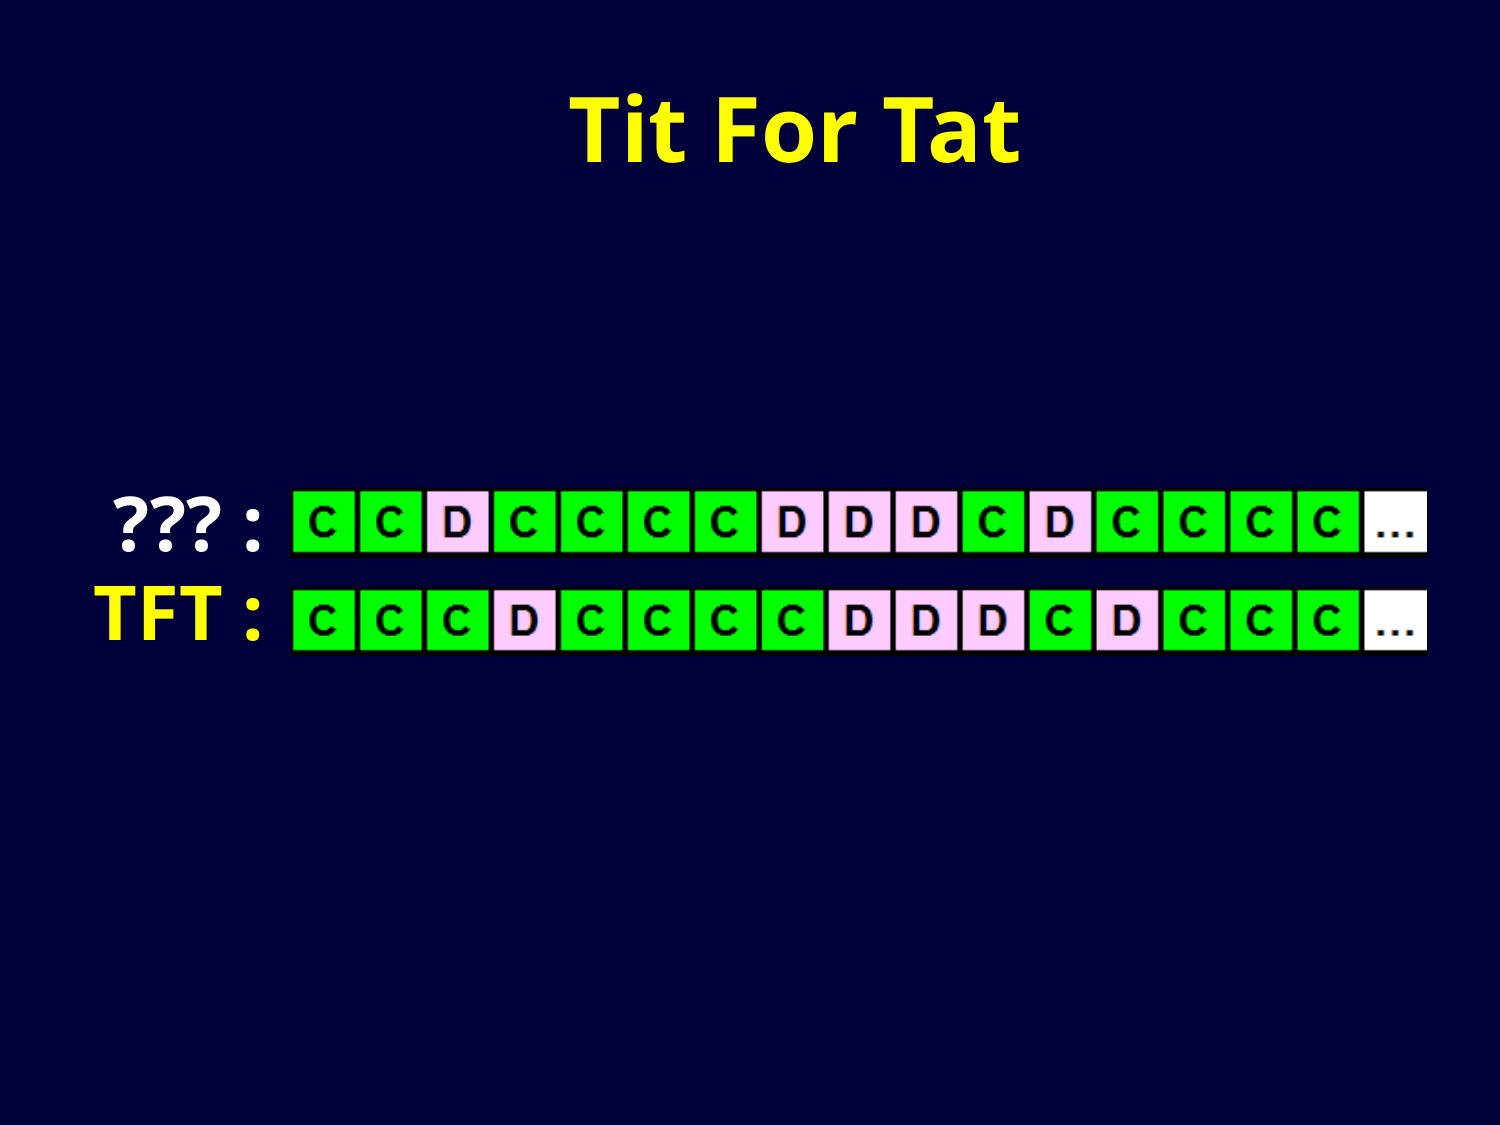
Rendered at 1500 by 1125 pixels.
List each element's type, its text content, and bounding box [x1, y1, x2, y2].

picture [290, 488, 1428, 558]
picture [290, 587, 1428, 657]
text_box ??? : TFT : [11, 471, 278, 663]
text_box Tit For Tat [294, 68, 1297, 188]
